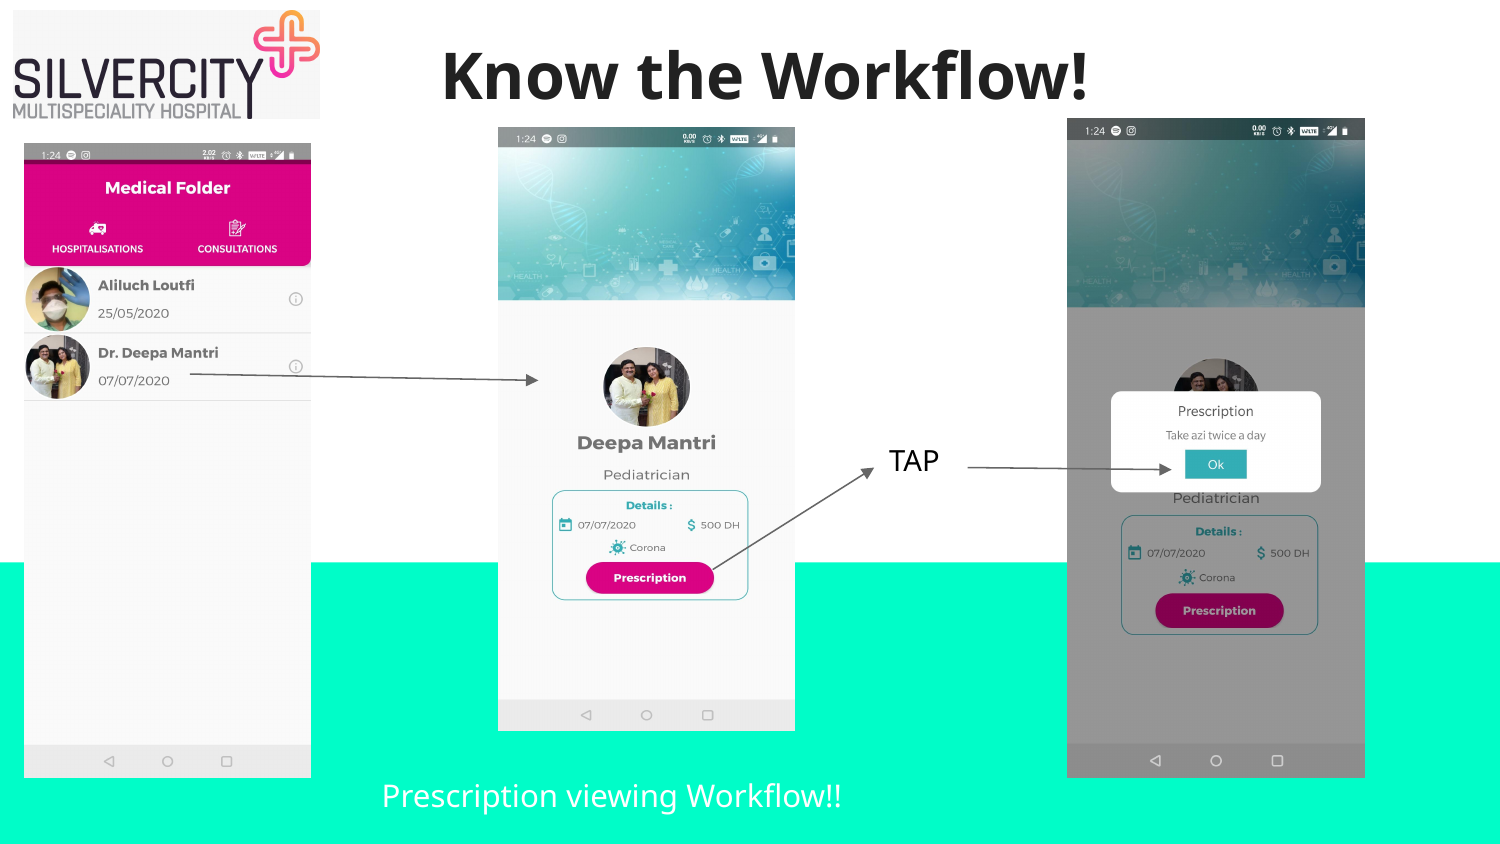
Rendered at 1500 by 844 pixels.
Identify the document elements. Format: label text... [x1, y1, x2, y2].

text_box Prescription viewing Workflow!! [366, 760, 913, 819]
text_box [712, 467, 875, 570]
picture [12, 10, 320, 119]
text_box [189, 373, 539, 381]
picture [498, 127, 796, 732]
title Know the Workflow! [377, 19, 1152, 128]
text_box TAP [874, 427, 968, 508]
picture [24, 143, 311, 778]
picture [1067, 118, 1365, 778]
